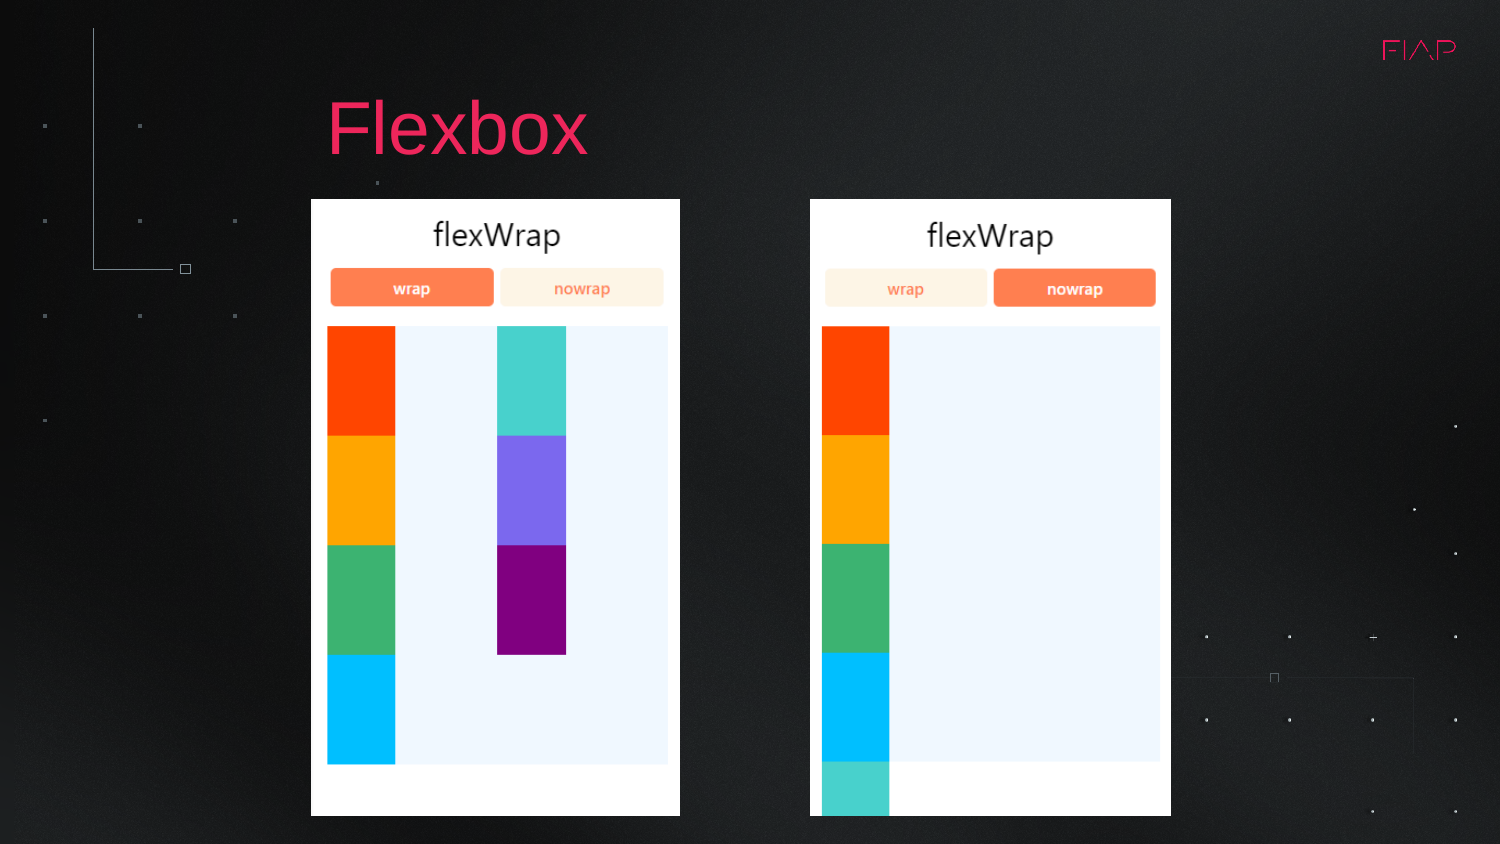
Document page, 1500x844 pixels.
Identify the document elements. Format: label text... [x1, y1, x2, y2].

picture [0, 0, 1500, 844]
text_box Flexbox [383, 72, 1126, 177]
